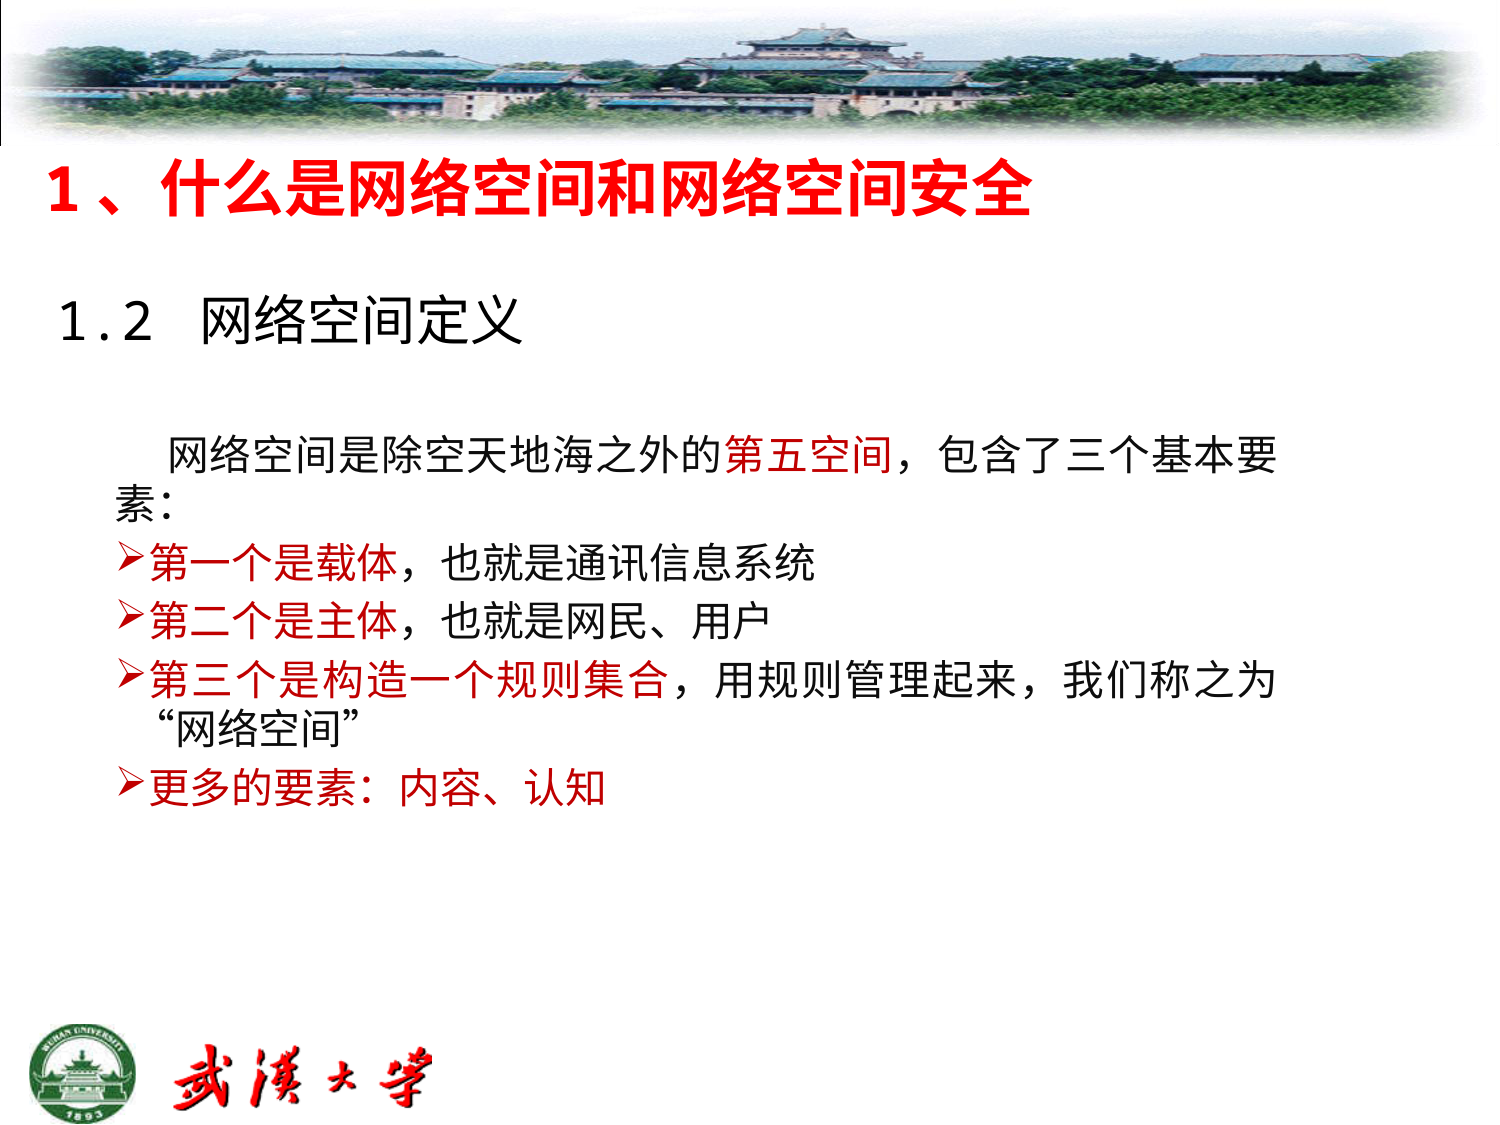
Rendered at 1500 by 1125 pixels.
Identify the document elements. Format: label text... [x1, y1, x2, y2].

list 1.2 网络空间定义 [40, 278, 1424, 398]
picture [0, 0, 1500, 146]
title 1、什么是网络空间和网络空间安全 [29, 118, 1235, 256]
text_box 网络空间是除空天地海之外的第五空间，包含了三个基本要素： 第一个是载体，也就是通讯信息系统 第二个是主体，也就是网民、用户 第三个是构造一个规则集合，用规则管理起来，我们称之为“网络空间” 更多的要素：内容、认知 [100, 420, 1294, 823]
picture [171, 1034, 432, 1125]
